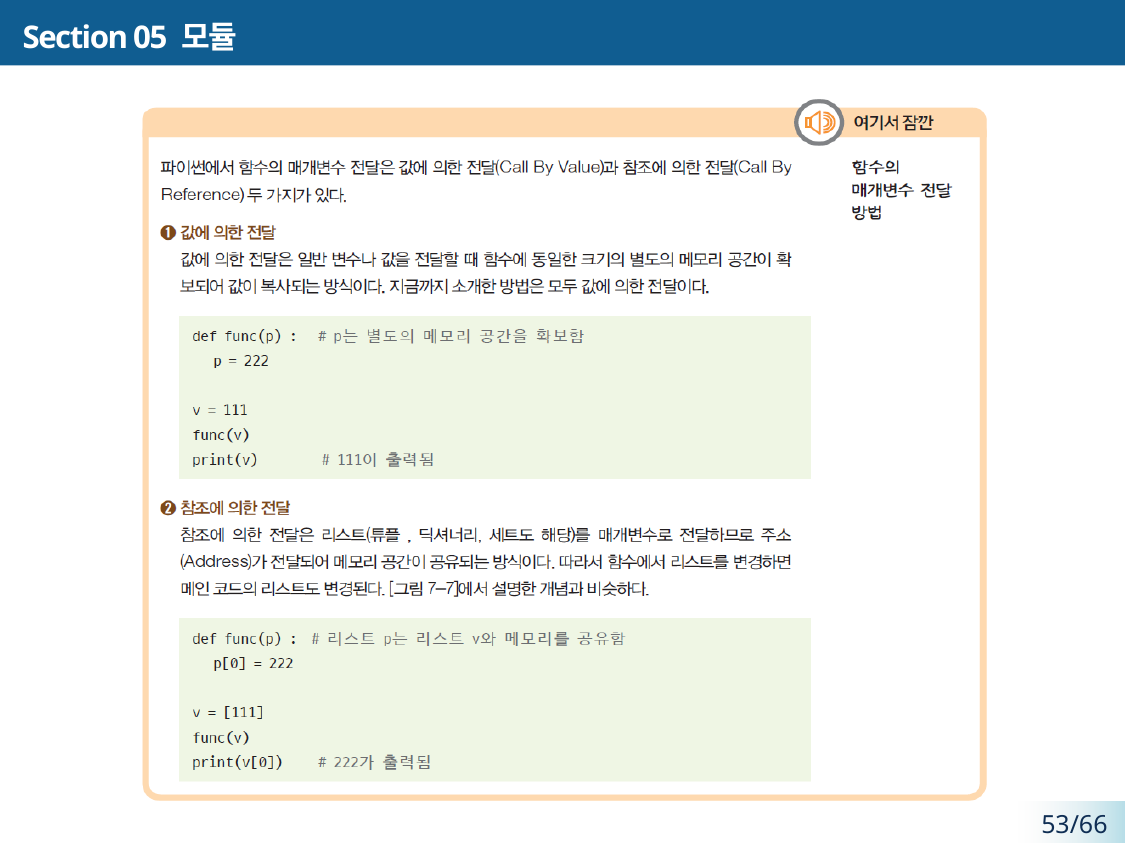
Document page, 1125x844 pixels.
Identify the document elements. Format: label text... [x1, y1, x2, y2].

title Section 05 모듈 [7, 6, 966, 65]
picture [132, 96, 993, 812]
